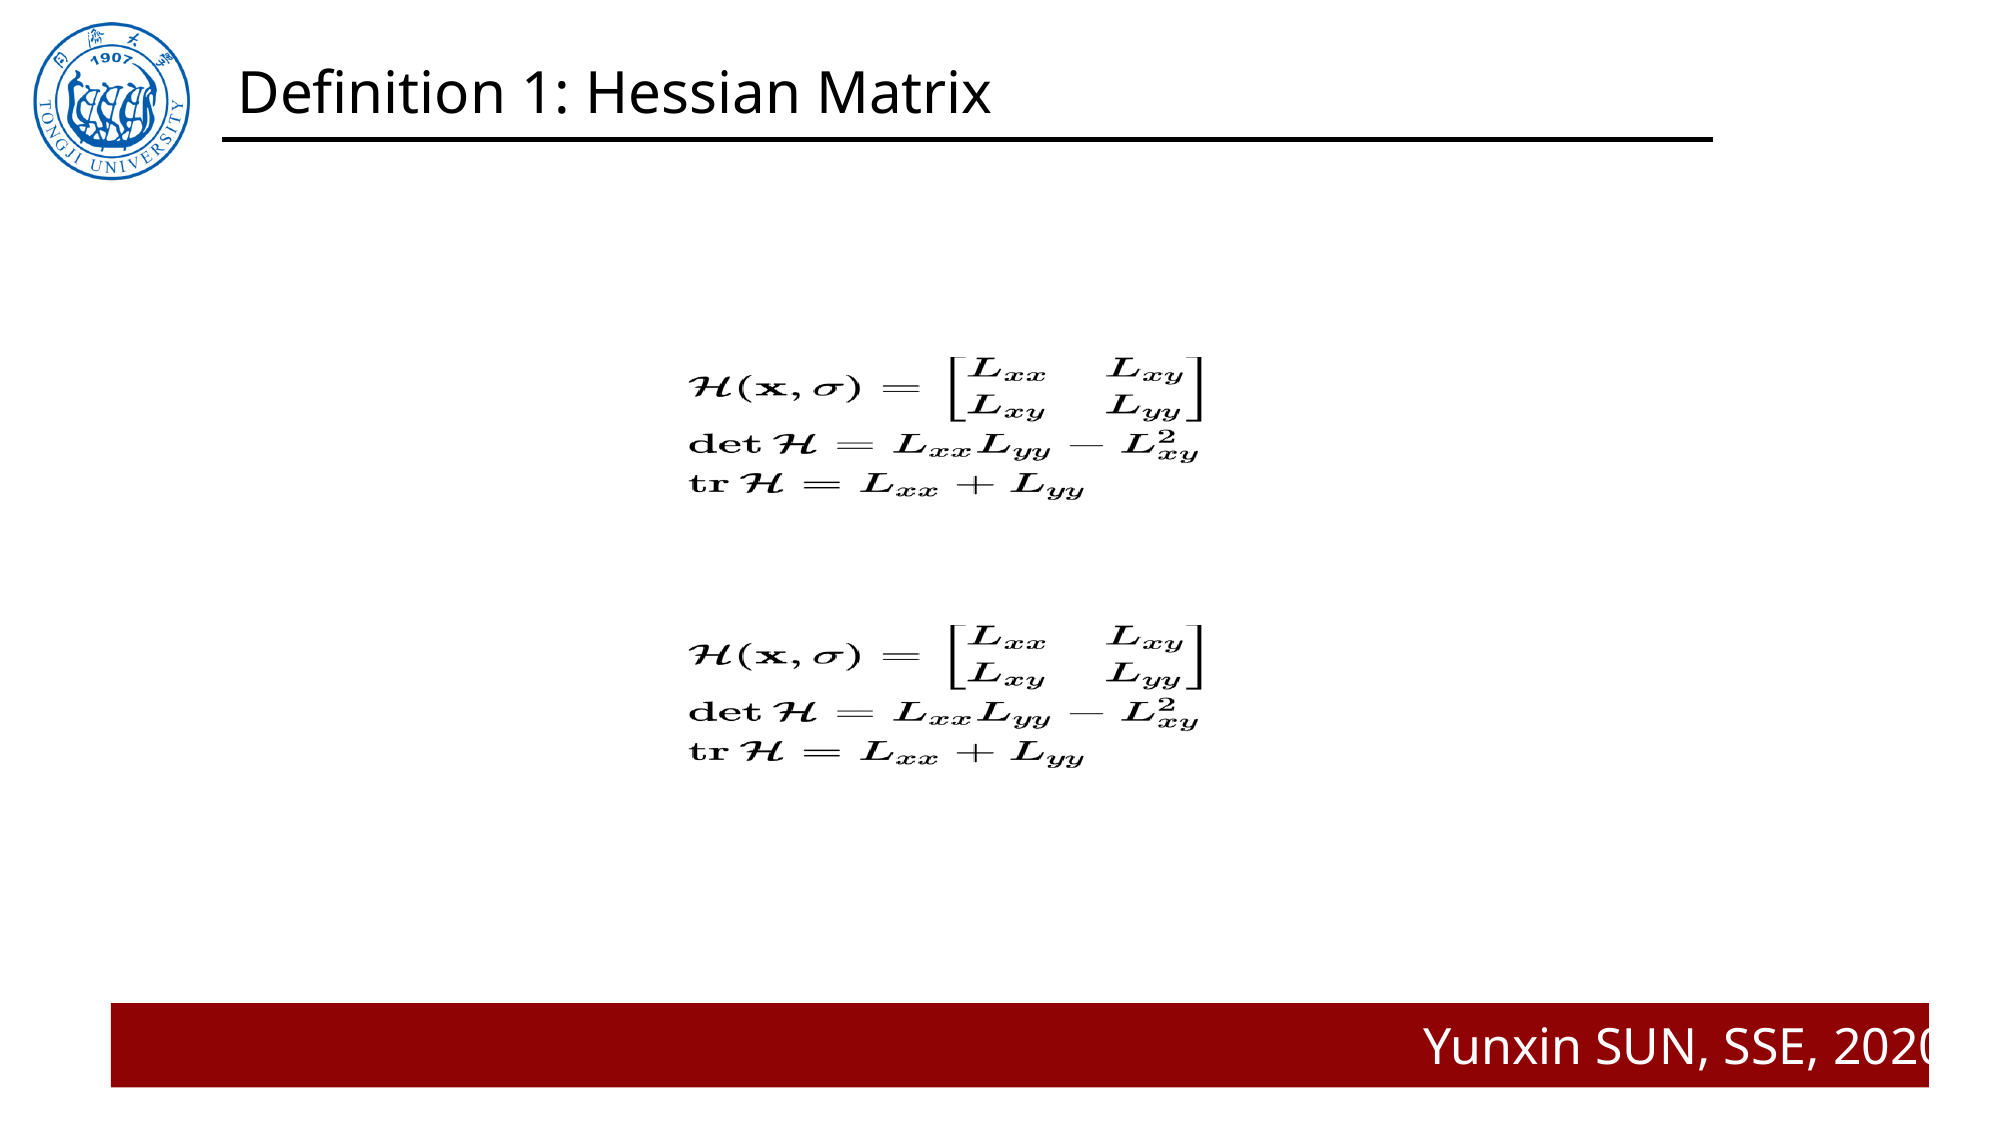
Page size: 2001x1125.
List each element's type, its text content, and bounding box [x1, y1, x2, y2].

title Definition 1: Hessian Matrix [222, 22, 1054, 167]
picture [688, 353, 1223, 504]
picture [688, 621, 1223, 772]
picture [32, 22, 190, 181]
text_box Yunxin SUN, SSE, 2020 [1408, 1014, 2000, 1123]
